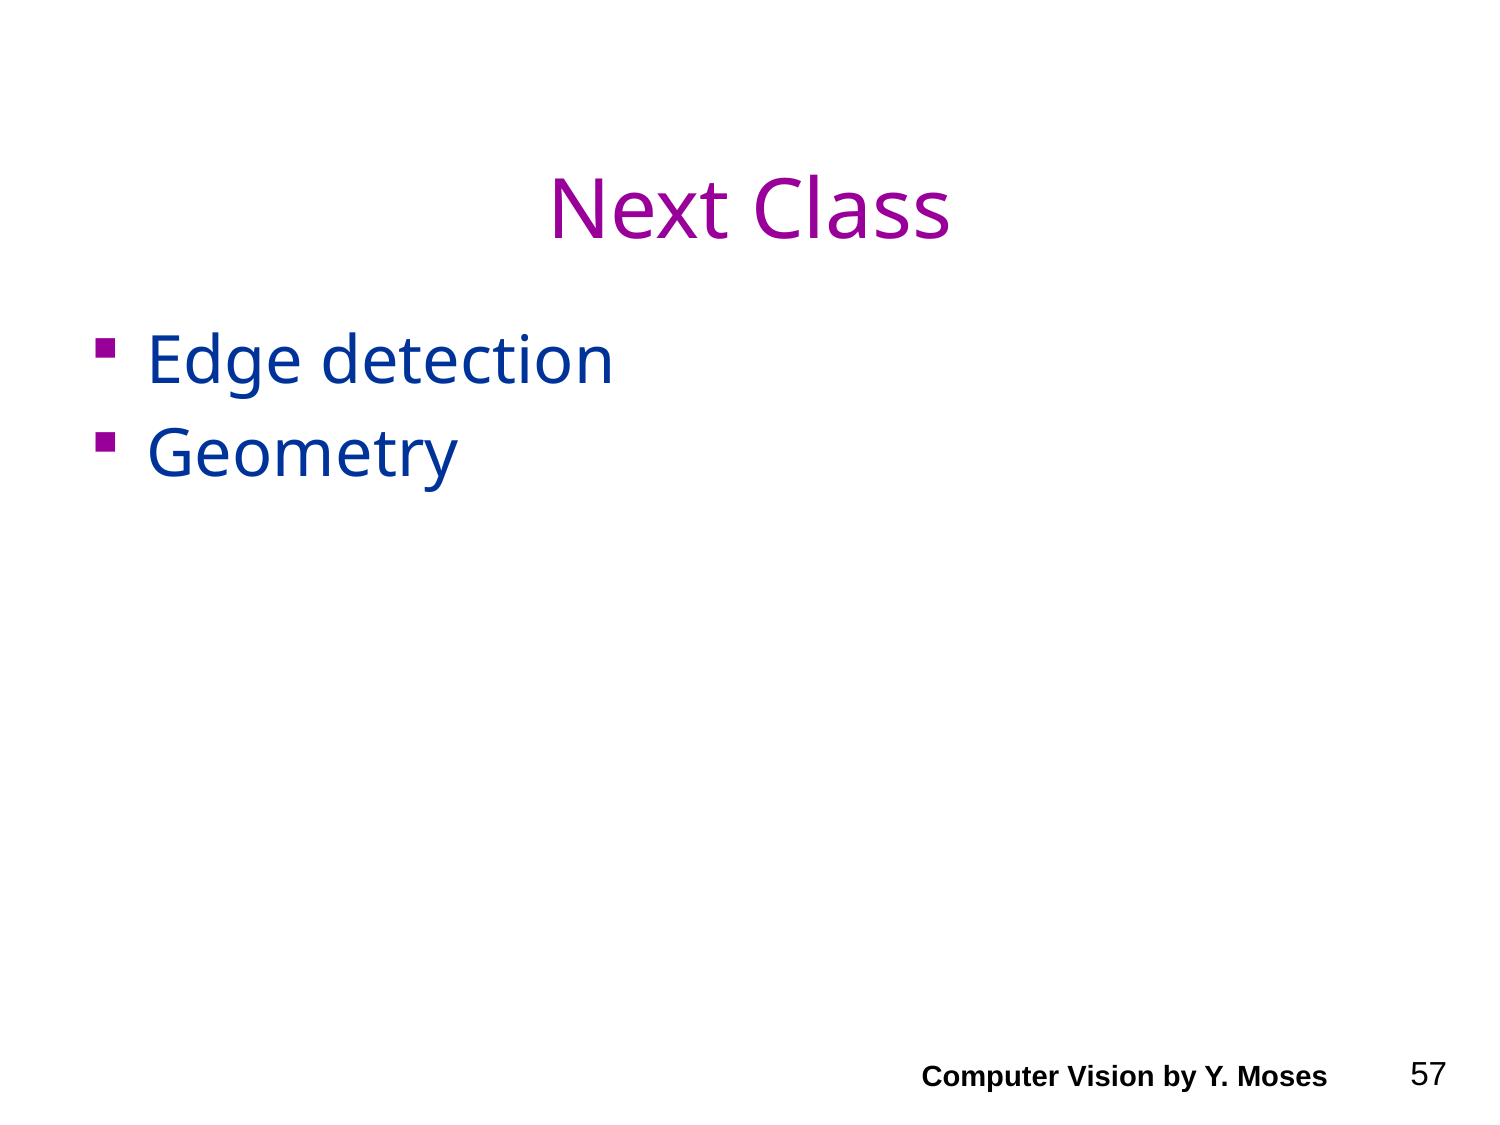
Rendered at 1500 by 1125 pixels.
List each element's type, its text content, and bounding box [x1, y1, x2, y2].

title Next Class [112, 74, 1388, 263]
list Edge detection Geometry [74, 309, 1417, 994]
footer Computer Vision by Y. Moses [887, 1024, 1363, 1101]
slide_number 57 [1363, 1024, 1463, 1101]
